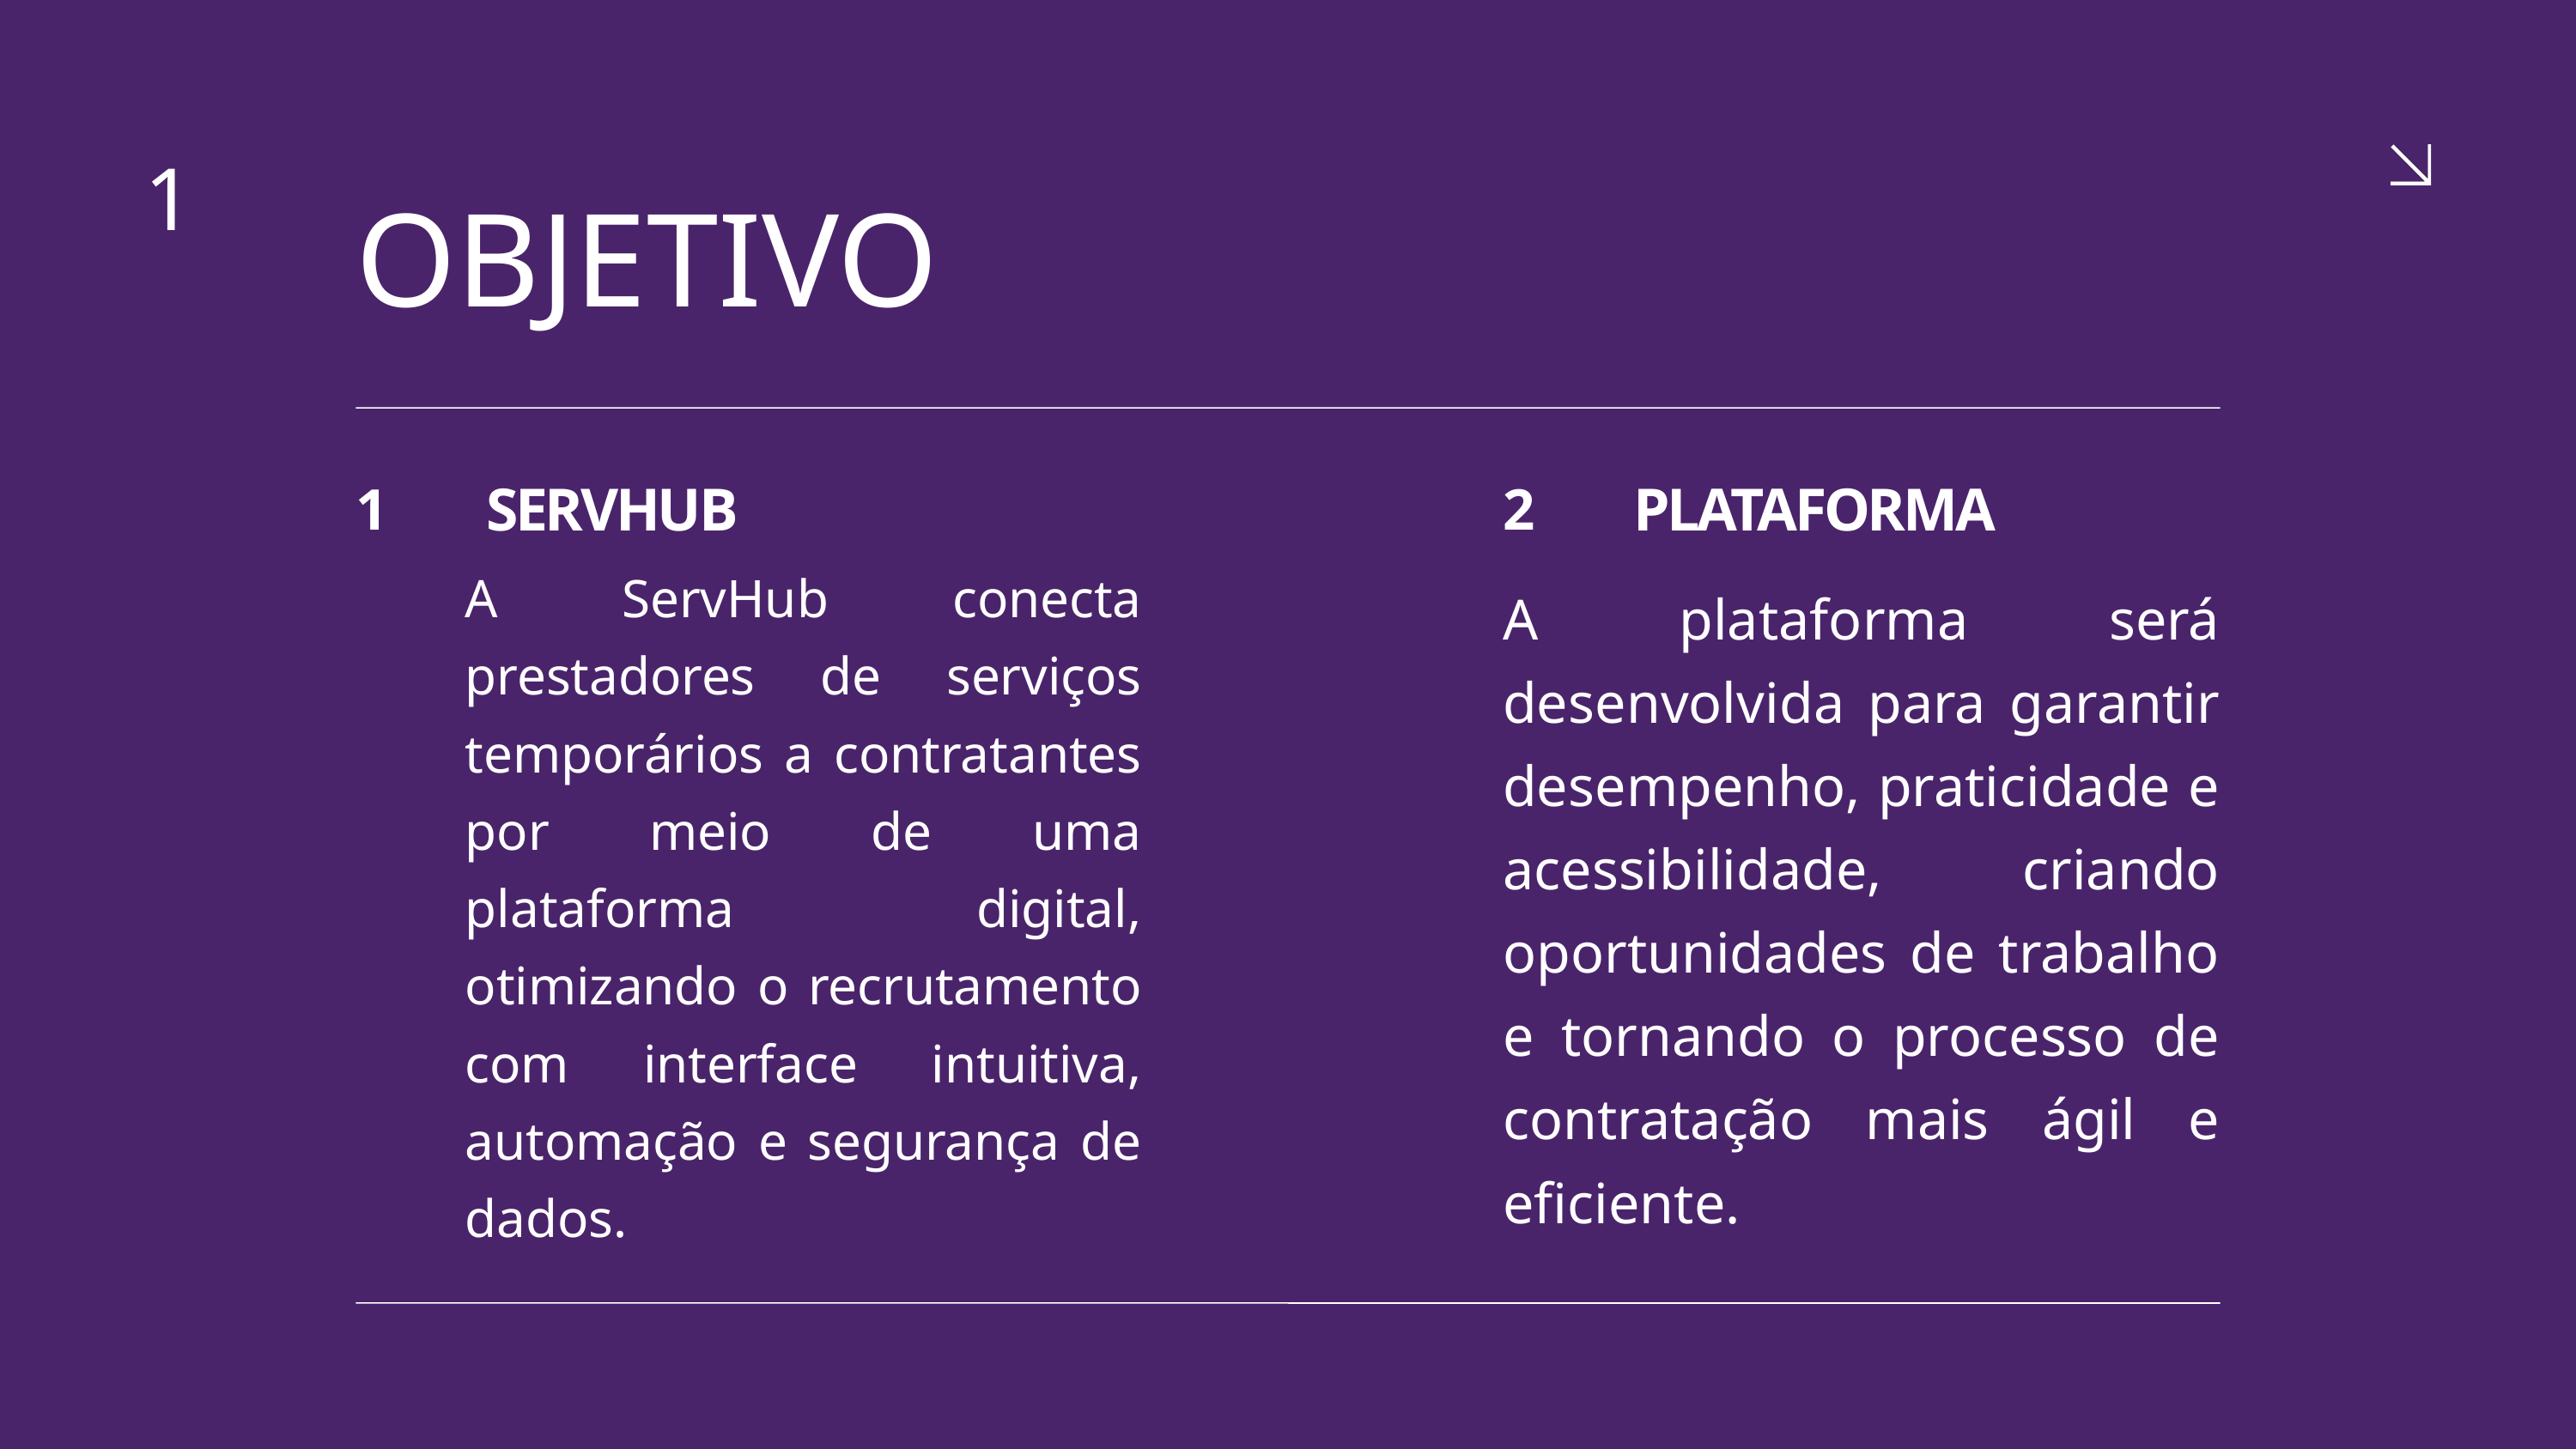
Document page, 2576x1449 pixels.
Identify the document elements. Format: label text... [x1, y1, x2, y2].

text_box 1 [355, 474, 465, 542]
text_box PLATAFORMA [1633, 472, 2165, 543]
text_box 2 [1503, 474, 1613, 542]
text_box [2390, 144, 2432, 185]
text_box A plataforma será desenvolvida para garantir desempenho, praticidade e acessibilidade, criando oportunidades de trabalho e tornando o processo de contratação mais ágil e eficiente. [1503, 567, 2221, 1234]
text_box 1 [144, 144, 303, 248]
text_box OBJETIVO [355, 203, 2221, 333]
text_box SERVHUB [486, 472, 1018, 543]
text_box A ServHub conecta prestadores de serviços temporários a contratantes por meio de uma plataforma digital, otimizando o recrutamento com interface intuitiva, automação e segurança de dados. [465, 550, 1141, 1248]
